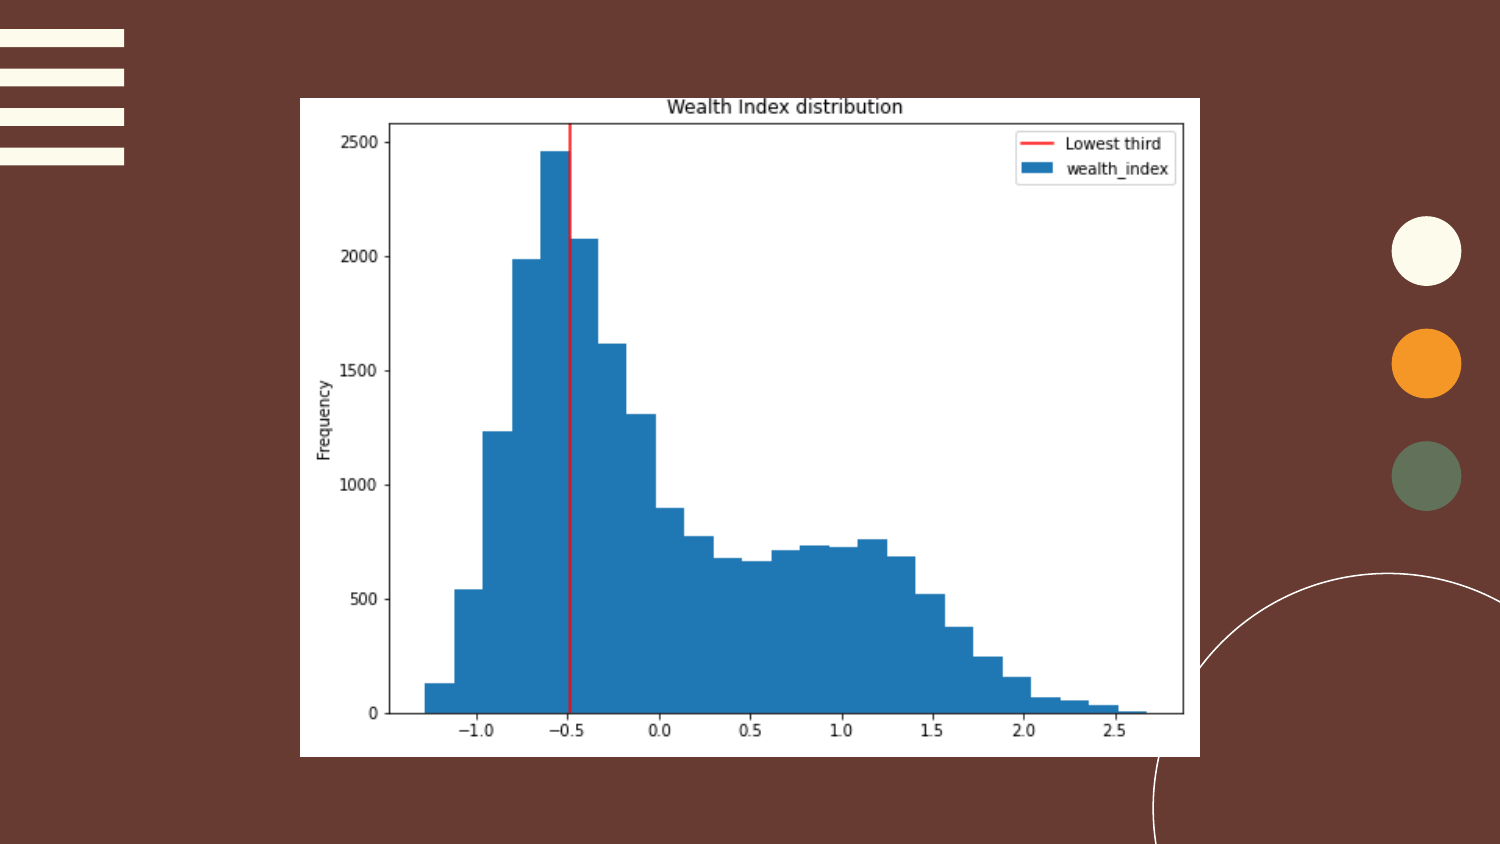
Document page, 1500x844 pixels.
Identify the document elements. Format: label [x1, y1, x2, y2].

picture [299, 98, 1201, 774]
